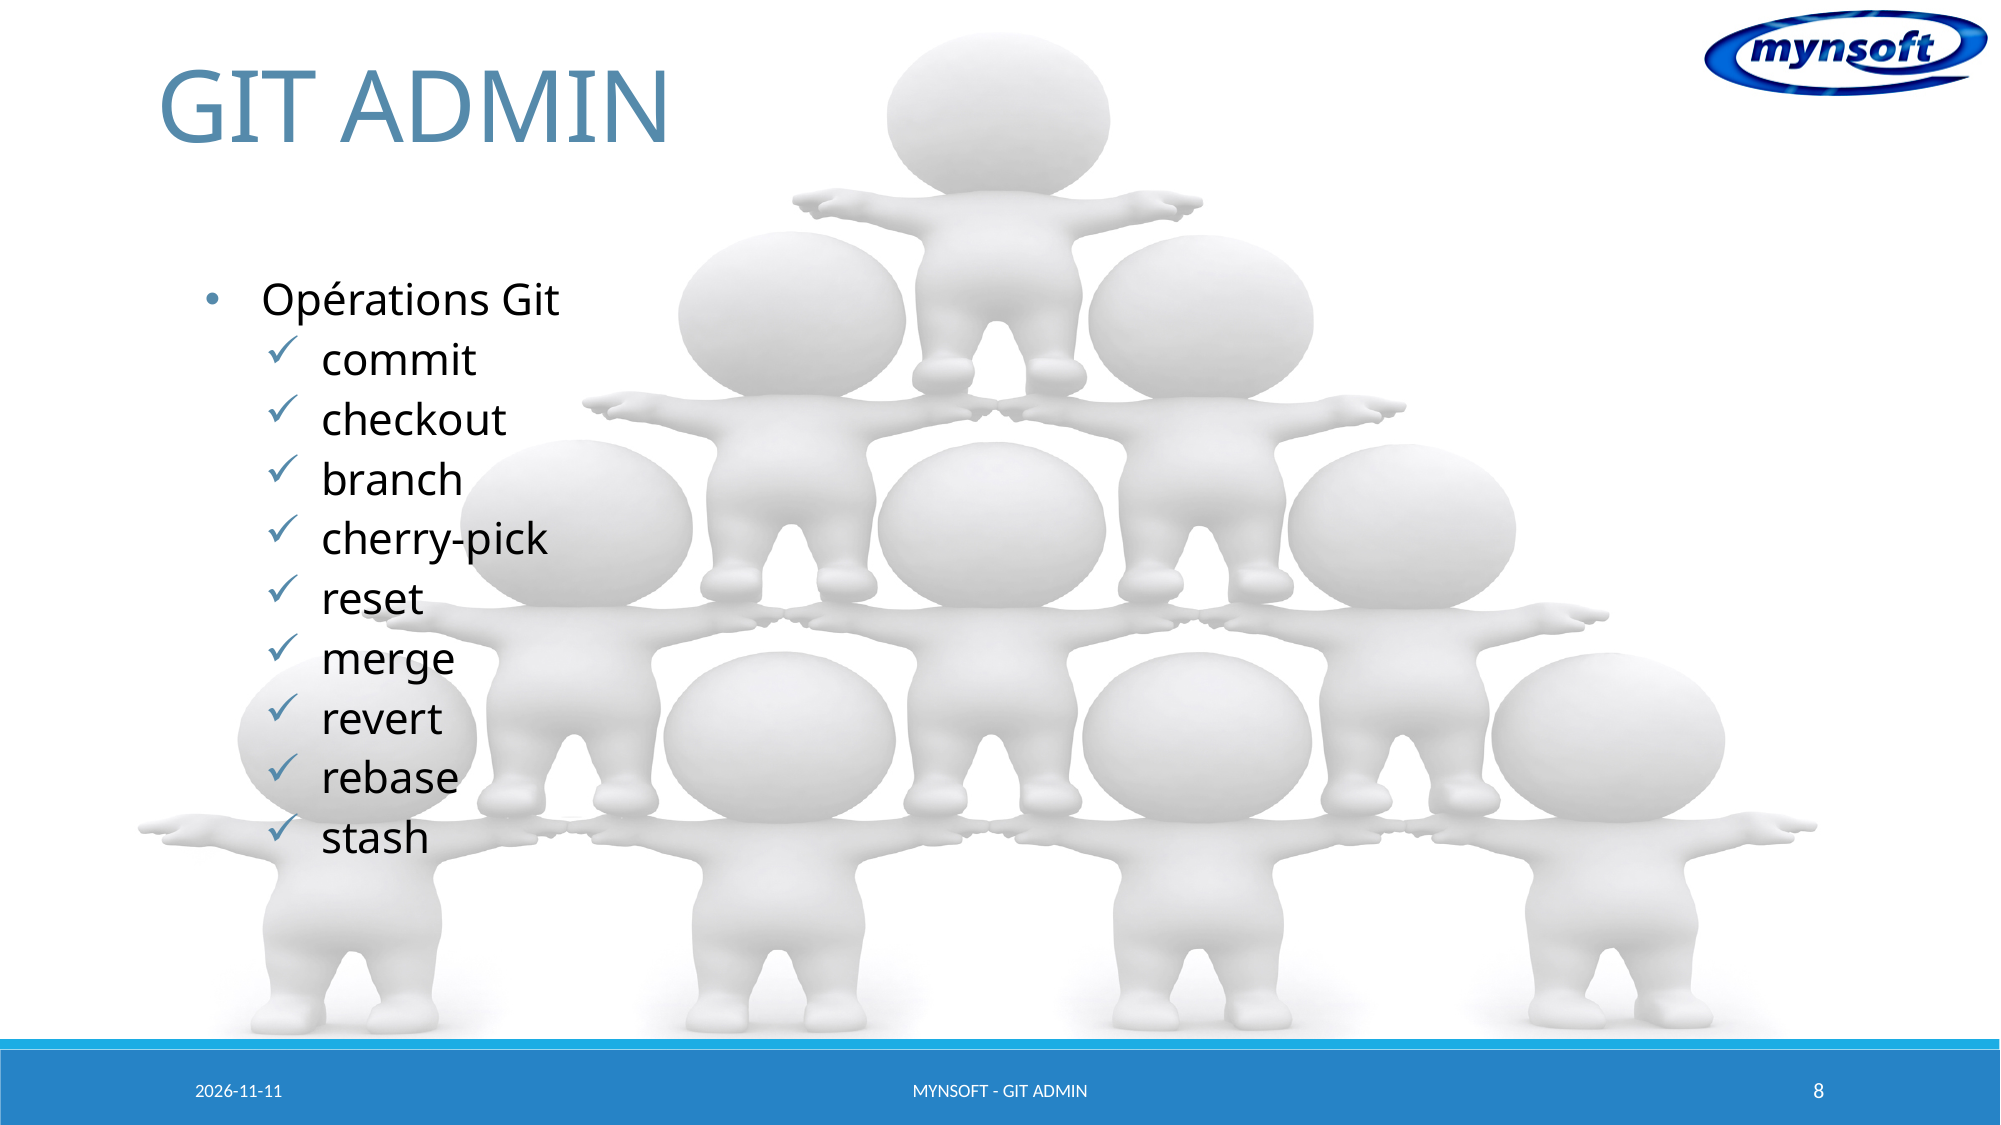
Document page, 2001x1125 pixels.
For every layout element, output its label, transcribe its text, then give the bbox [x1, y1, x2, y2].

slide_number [180, 1059, 586, 1120]
list Opérations Git commit checkout branch cherry-pick reset merge revert rebase stash [156, 270, 1696, 978]
slide_number 8 [1624, 1059, 1840, 1120]
picture [0, 0, 2001, 1125]
footer MYNSOFT - GIT ADMIN [604, 1059, 1396, 1120]
title GIT ADMIN [156, 46, 1647, 178]
